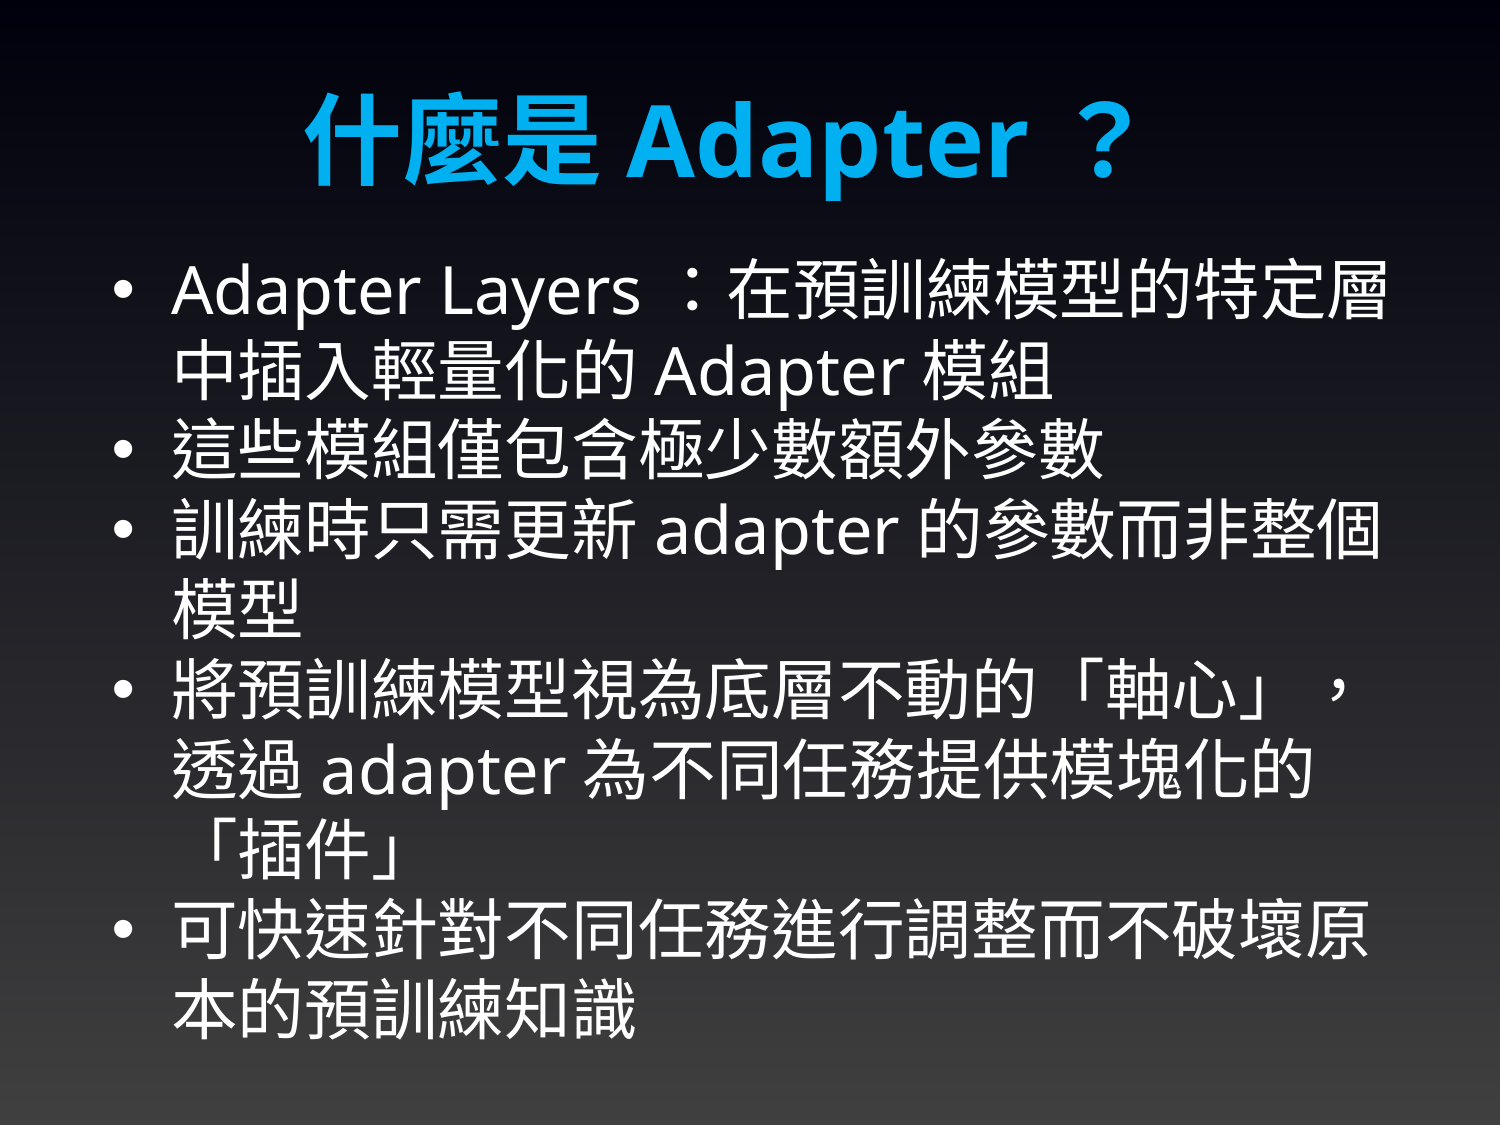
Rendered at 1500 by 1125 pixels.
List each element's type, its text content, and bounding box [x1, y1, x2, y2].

text_box Adapter Layers：在預訓練模型的特定層中插入輕量化的Adapter模組 這些模組僅包含極少數額外參數 訓練時只需更新adapter的參數而非整個模型 將預訓練模型視為底層不動的「軸心」，透過adapter為不同任務提供模塊化的「插件」 可快速針對不同任務進行調整而不破壞原本的預訓練知識 [96, 240, 1422, 1125]
text_box 什麼是Adapter？ [287, 49, 1275, 213]
